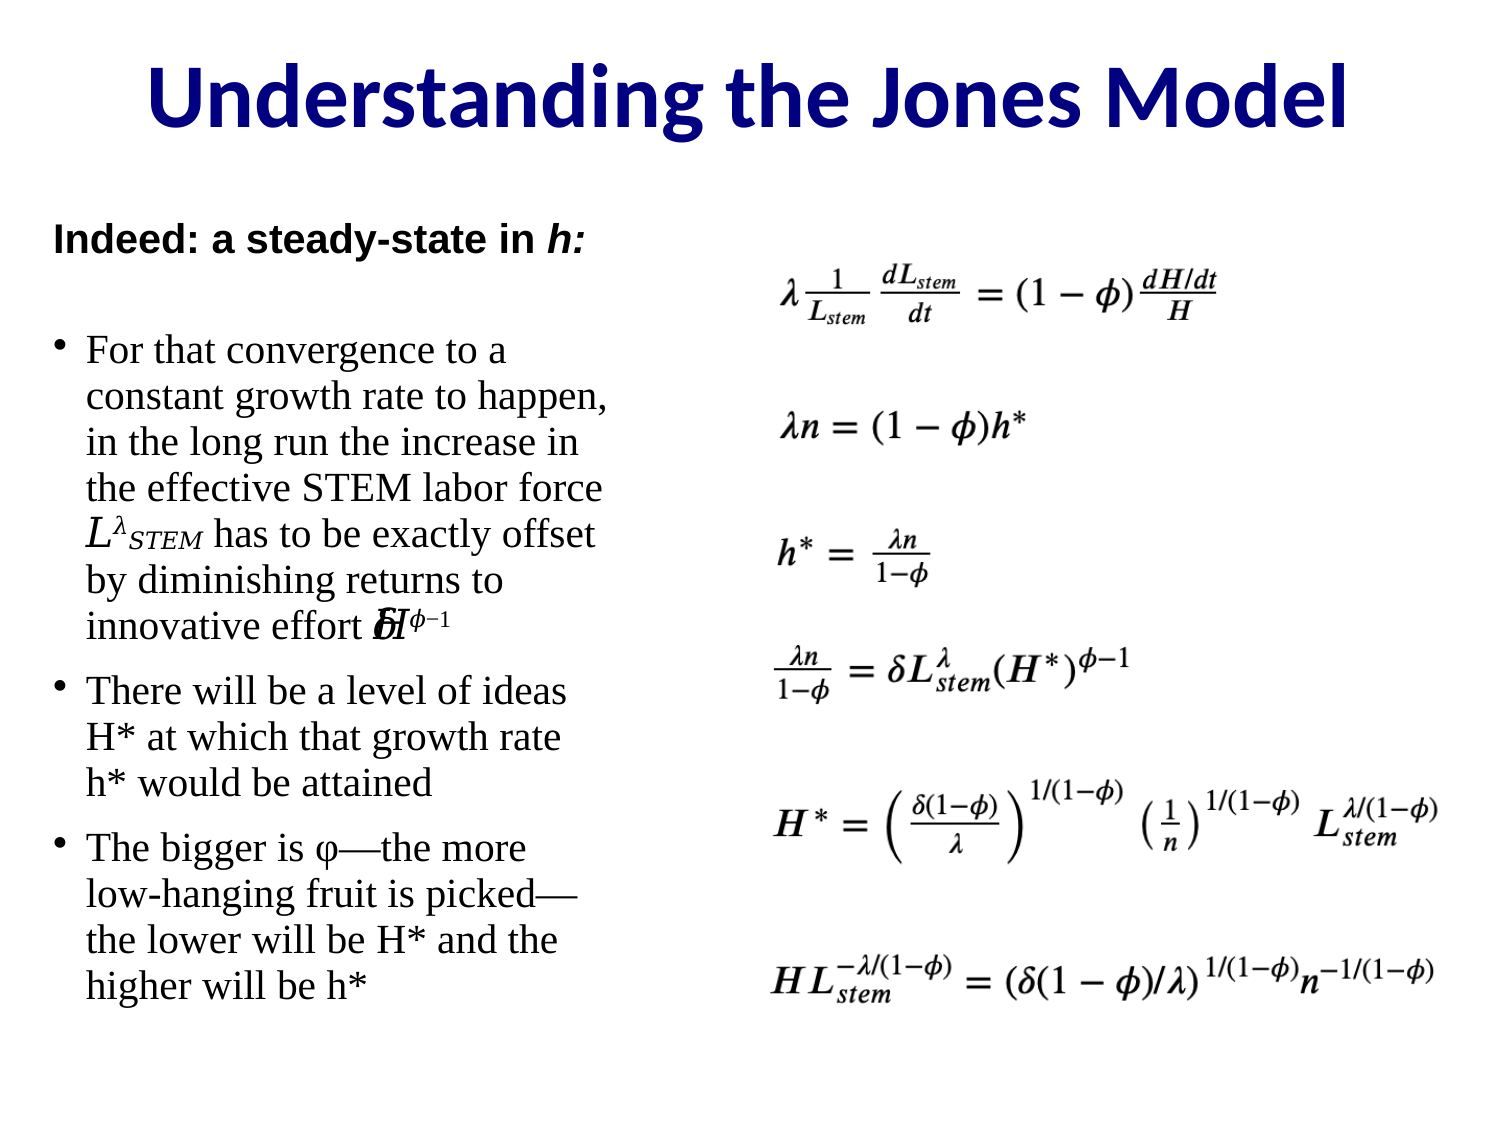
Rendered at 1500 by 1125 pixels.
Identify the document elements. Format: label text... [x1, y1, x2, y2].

title Understanding the Jones Model [44, 0, 1453, 209]
picture [752, 493, 1472, 899]
picture [752, 208, 1235, 480]
picture [745, 919, 1453, 1031]
list Indeed: a steady-state in h: For that convergence to a constant growth rate to happen, in the long run the increase in the effective STEM labor force 𝐿𝜆𝑆𝑇𝐸𝑀 has to be exactly offset by diminishing returns to innovative effort 𝛿𝐻𝜙−1 There will be a level of ideas H* at which that growth rate h* would be attained The bigger is φ—the more low-hanging fruit is picked—the lower will be H* and the higher will be h* [44, 207, 617, 1094]
